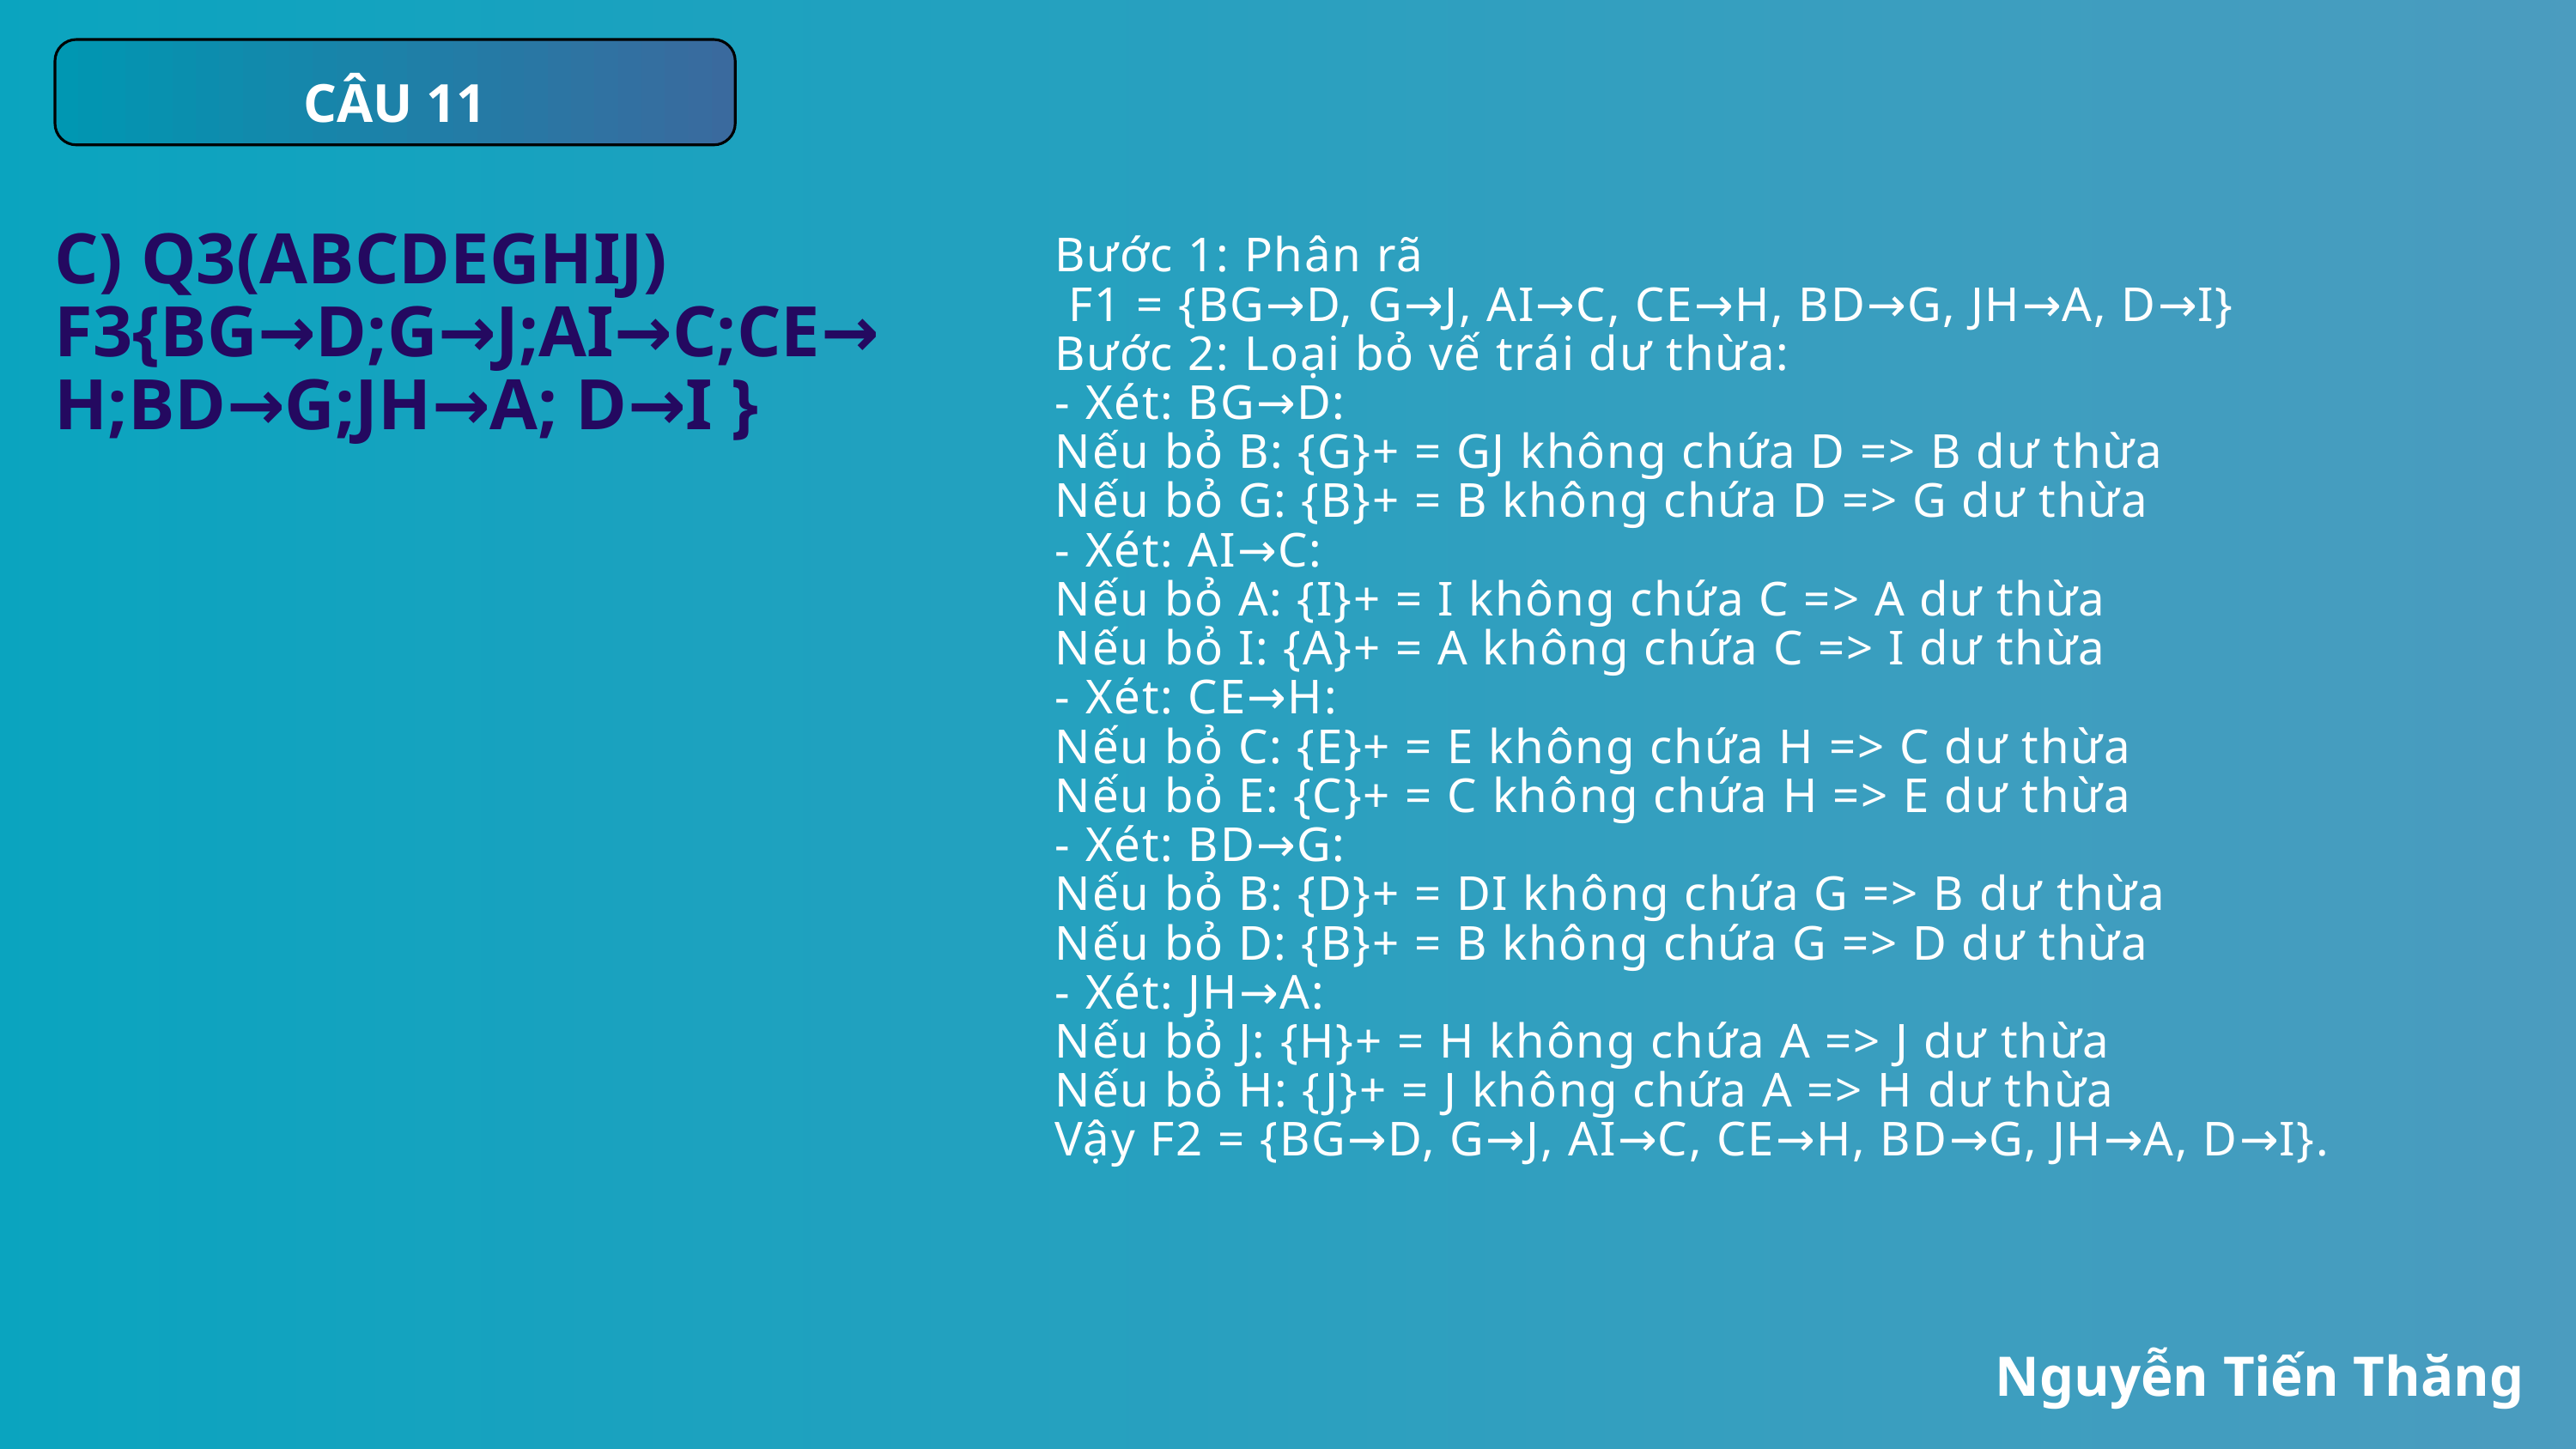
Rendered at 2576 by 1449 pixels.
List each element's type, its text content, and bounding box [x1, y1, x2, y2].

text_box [54, 39, 736, 145]
text_box Bước 1: Phân rã F1 = {BG→D, G→J, AI→C, CE→H, BD→G, JH→A, D→I} Bước 2: Loại bỏ vế trái dư thừa: - Xét: BG→D: Nếu bỏ B: {G}+ = GJ không chứa D => B dư thừa Nếu bỏ G: {B}+ = B không chứa D => G dư thừa - Xét: AI→C: Nếu bỏ A: {I}+ = I không chứa C => A dư thừa Nếu bỏ I: {A}+ = A không chứa C => I dư thừa - Xét: CE→H: Nếu bỏ C: {E}+ = E không chứa H => C dư thừa Nếu bỏ E: {C}+ = C không chứa H => E dư thừa - Xét: BD→G: Nếu bỏ B: {D}+ = DI không chứa G => B dư thừa Nếu bỏ D: {B}+ = B không chứa G => D dư thừa - Xét: JH→A: Nếu bỏ J: {H}+ = H không chứa A => J dư thừa Nếu bỏ H: {J}+ = J không chứa A => H dư thừa Vậy F2 = {BG→D, G→J, AI→C, CE→H, BD→G, JH→A, D→I}. [1054, 232, 2482, 1215]
text_box C) Q3(ABCDEGHIJ) F3{BG→D;G→J;AI→C;CE→H;BD→G;JH→A; D→I } [55, 224, 906, 517]
text_box Nguyễn Tiến Thăng [1943, 1349, 2576, 1407]
